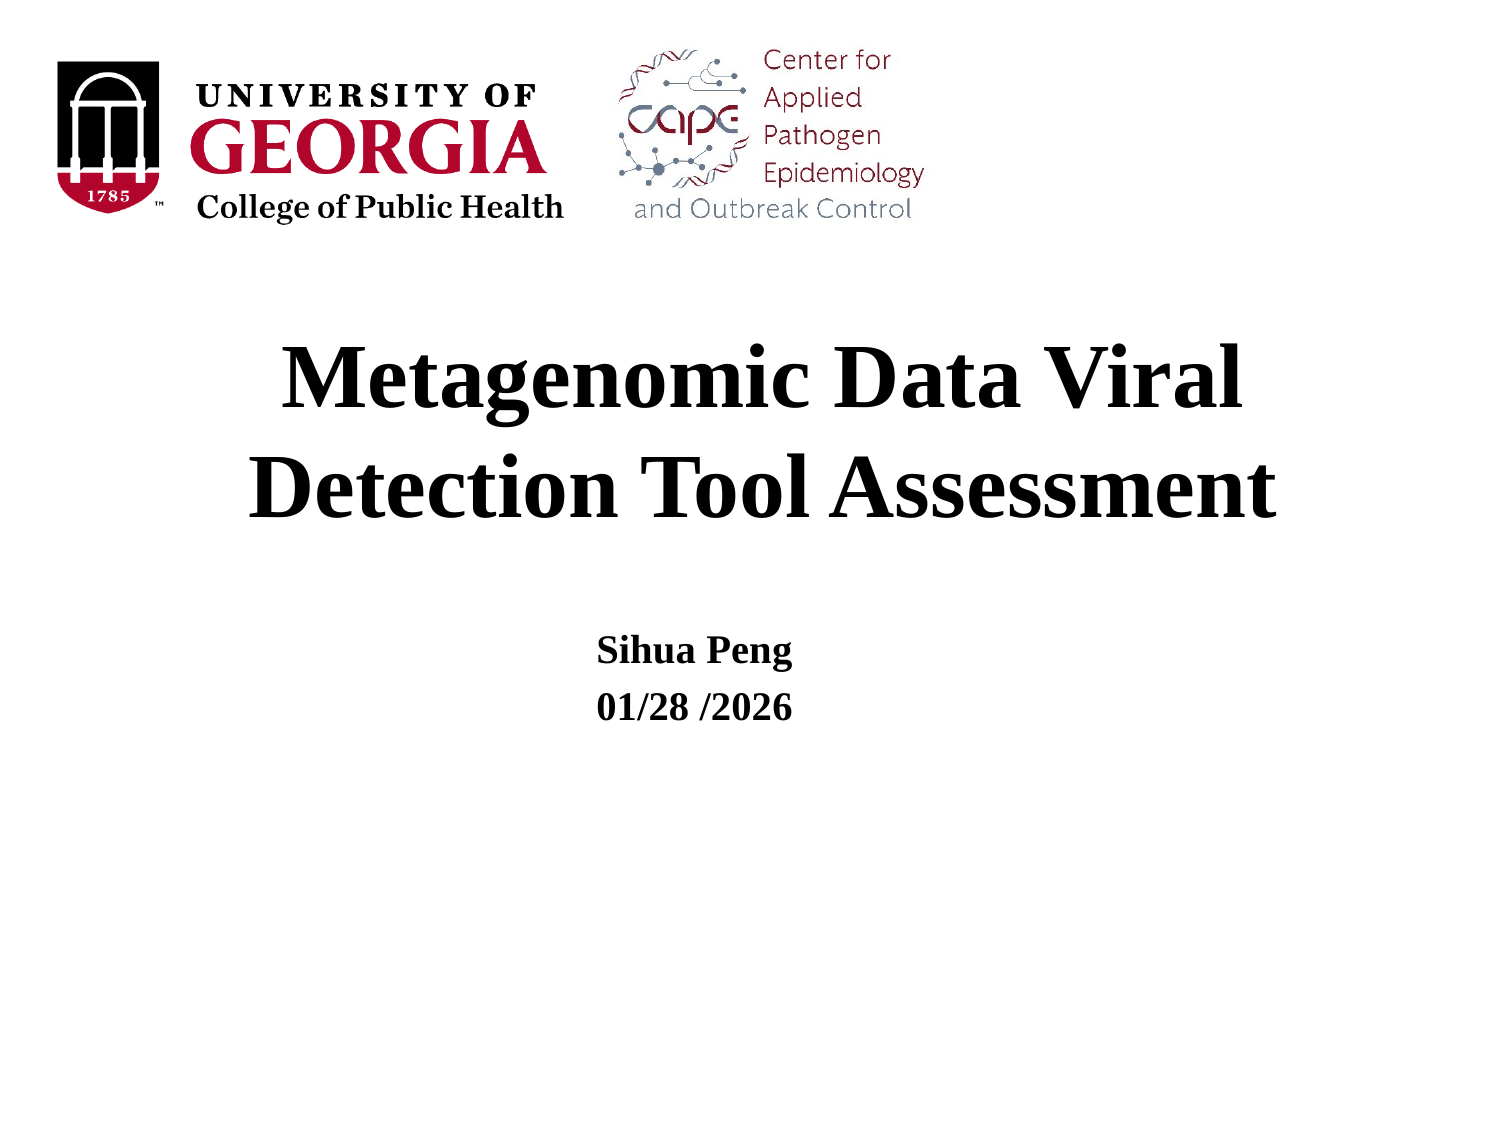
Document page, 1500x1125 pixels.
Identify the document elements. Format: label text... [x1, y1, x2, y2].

title Metagenomic Data Viral Detection Tool Assessment [125, 305, 1401, 547]
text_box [40, 29, 943, 238]
subtitle Sihua Peng 01/28 /2026 [169, 615, 1220, 736]
